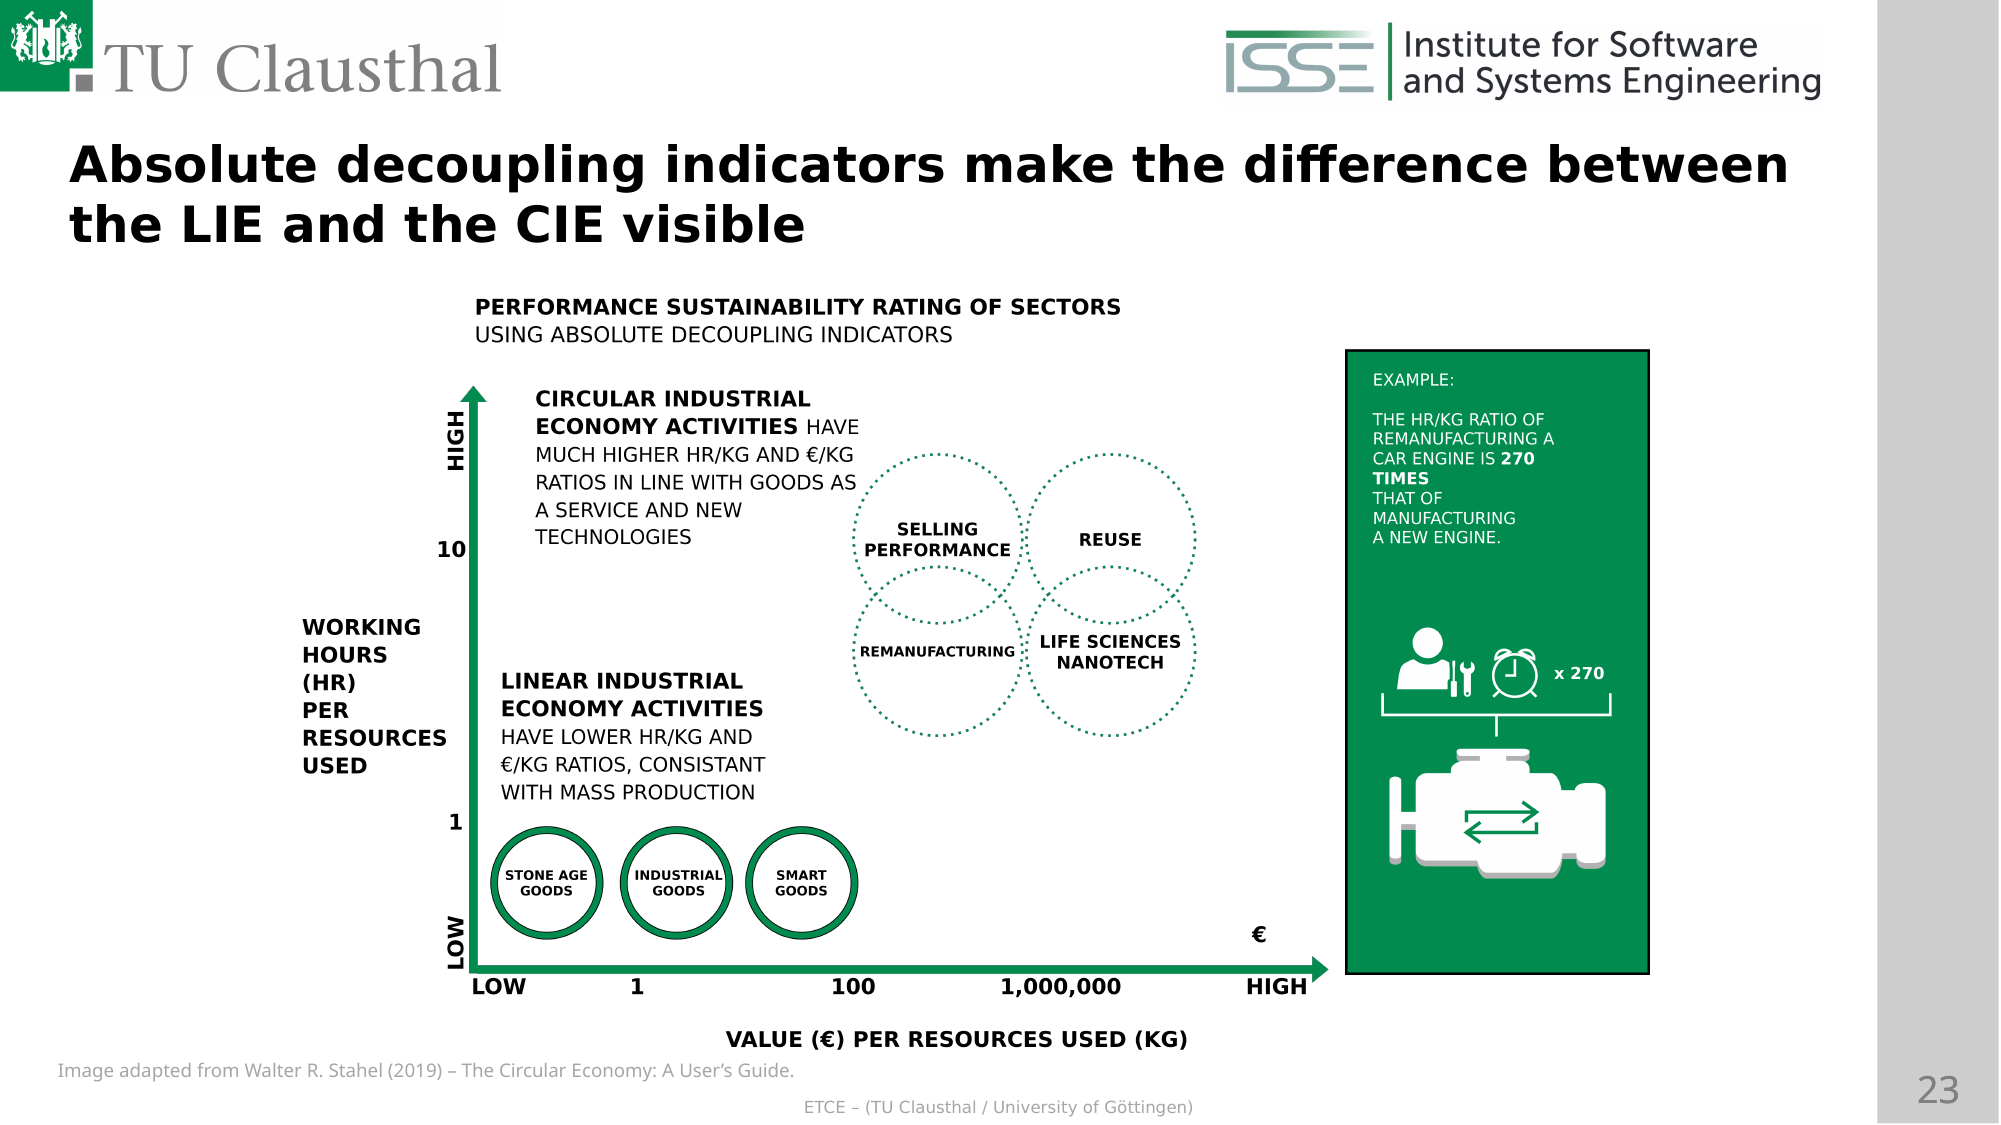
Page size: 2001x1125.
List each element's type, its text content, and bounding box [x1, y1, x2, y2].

picture [0, 0, 501, 92]
picture [299, 292, 1650, 1052]
text_box Image adapted from Walter R. Stahel (2019) – The Circular Economy: A User’s Guide. [43, 1051, 1105, 1089]
text_box Absolute decoupling indicators make the difference between the LIE and the CIE visible [55, 125, 1818, 207]
picture [1218, 22, 1826, 107]
